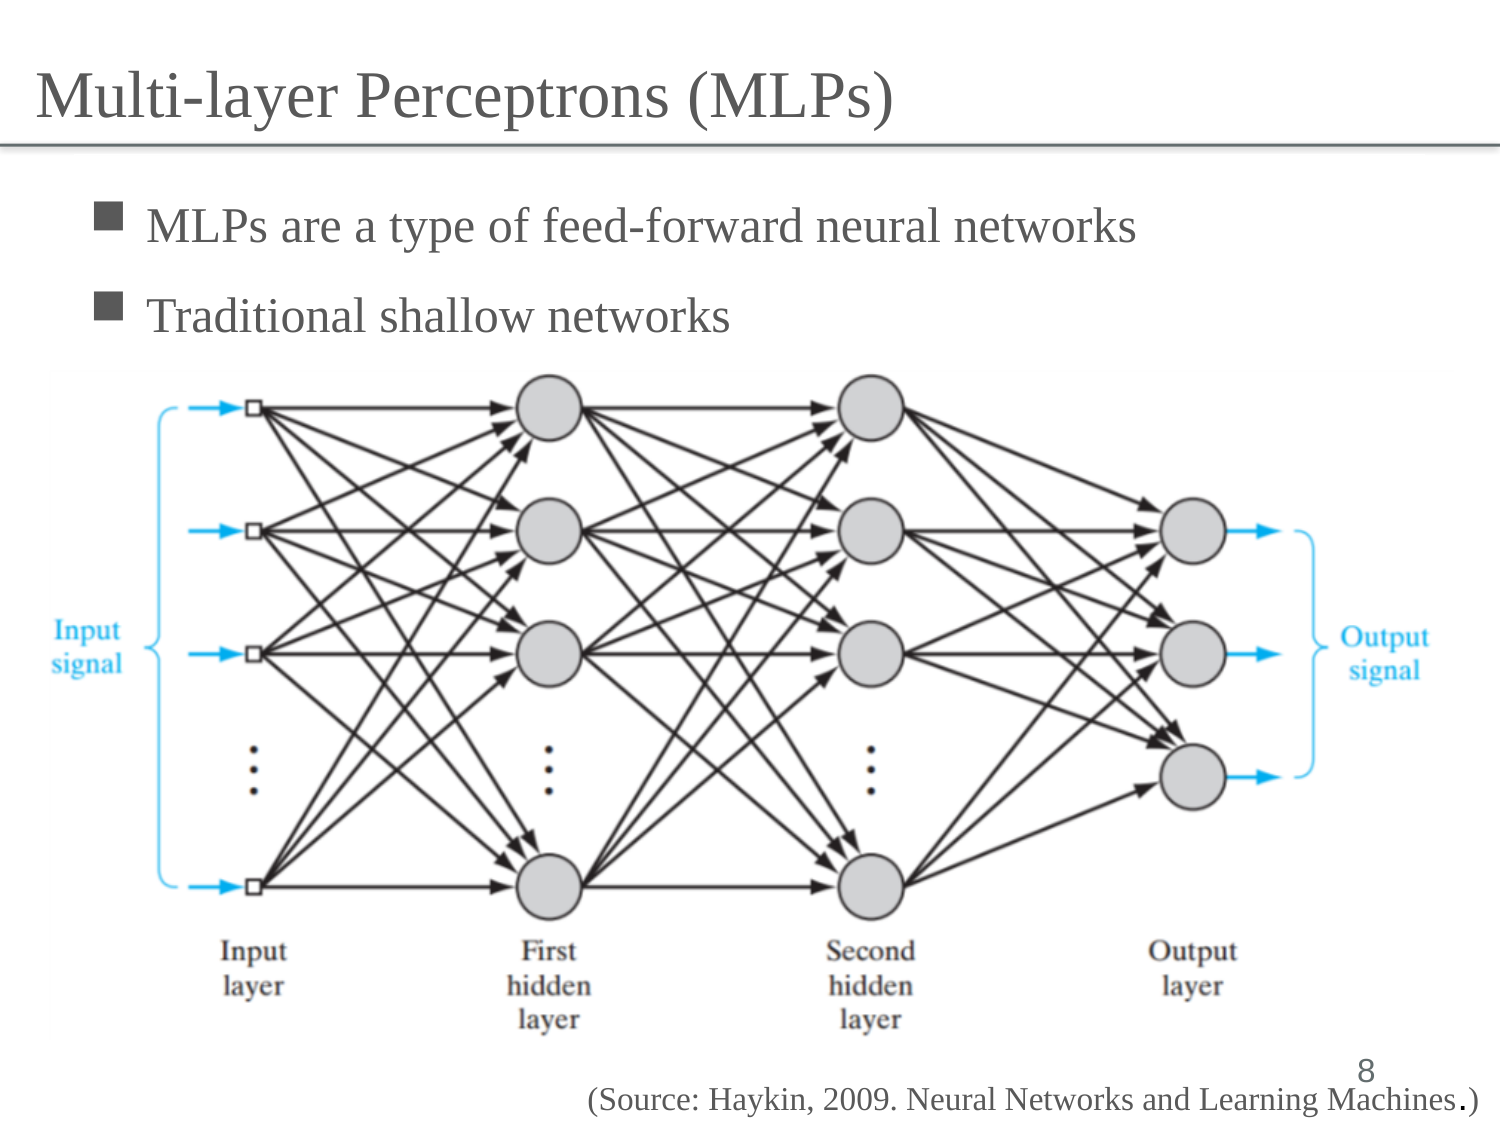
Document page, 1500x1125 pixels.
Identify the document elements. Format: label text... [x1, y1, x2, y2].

text_box MLPs are a type of feed-forward neural networks Traditional shallow networks [74, 154, 1425, 368]
text_box (Source: Haykin, 2009. Neural Networks and Learning Machines.) [572, 1065, 1495, 1125]
text_box Multi-layer Perceptrons (MLPs) [20, 3, 1480, 139]
picture [48, 370, 1454, 1040]
